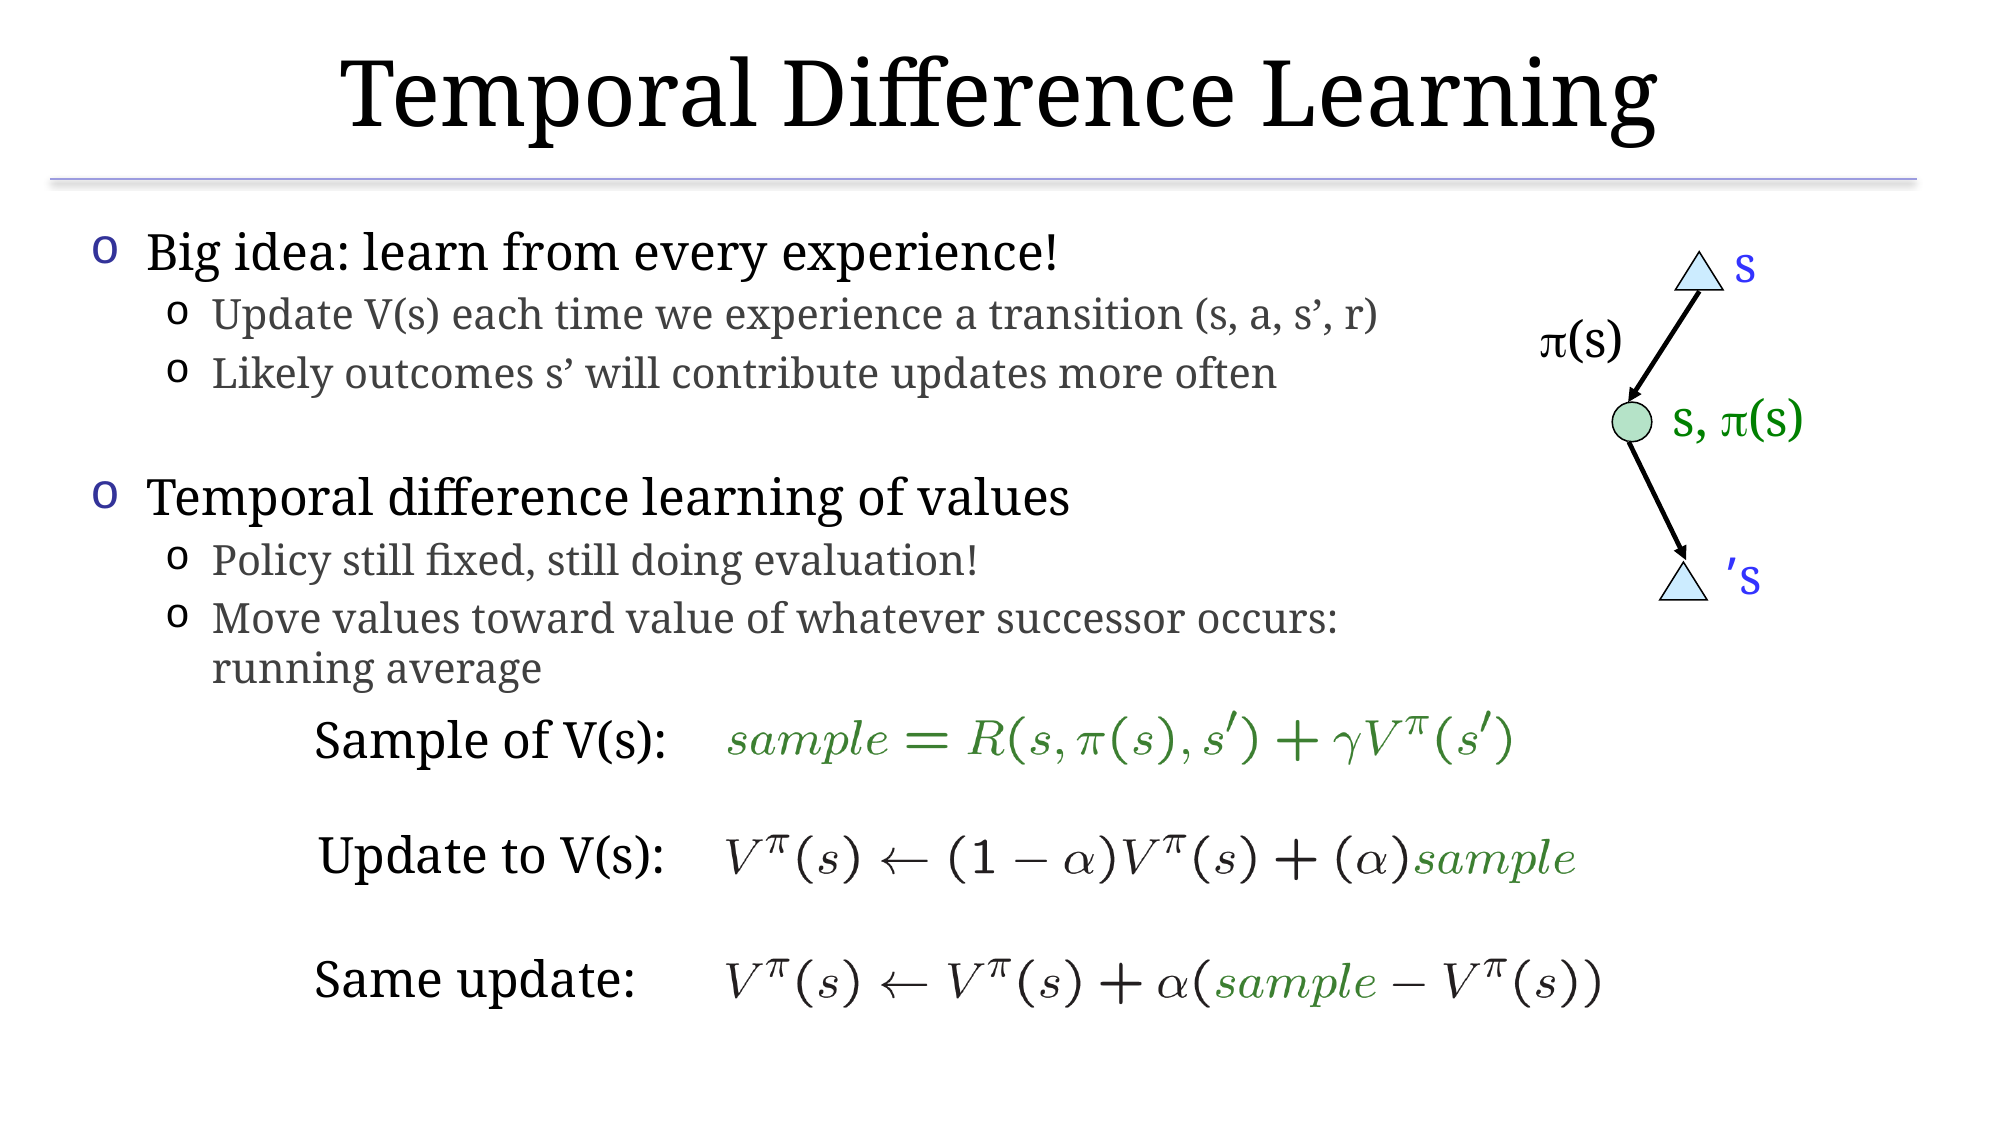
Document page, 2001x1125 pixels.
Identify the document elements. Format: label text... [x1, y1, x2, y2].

text_box Update to V(s): [303, 816, 681, 892]
list Big idea: learn from every experience! Update V(s) each time we experience a transition (s, a, s’, r) Likely outcomes s’ will contribute updates more often Temporal difference learning of values Policy still fixed, still doing evaluation! Move values toward value of whatever successor occurs: running average [74, 212, 1501, 676]
picture [725, 709, 1512, 765]
title Temporal Difference Learning [0, 0, 2000, 184]
picture [725, 834, 1576, 885]
text_box Sample of V(s): [299, 700, 683, 776]
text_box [1524, 224, 1830, 614]
text_box Same update: [299, 940, 652, 1015]
picture [725, 958, 1601, 1009]
